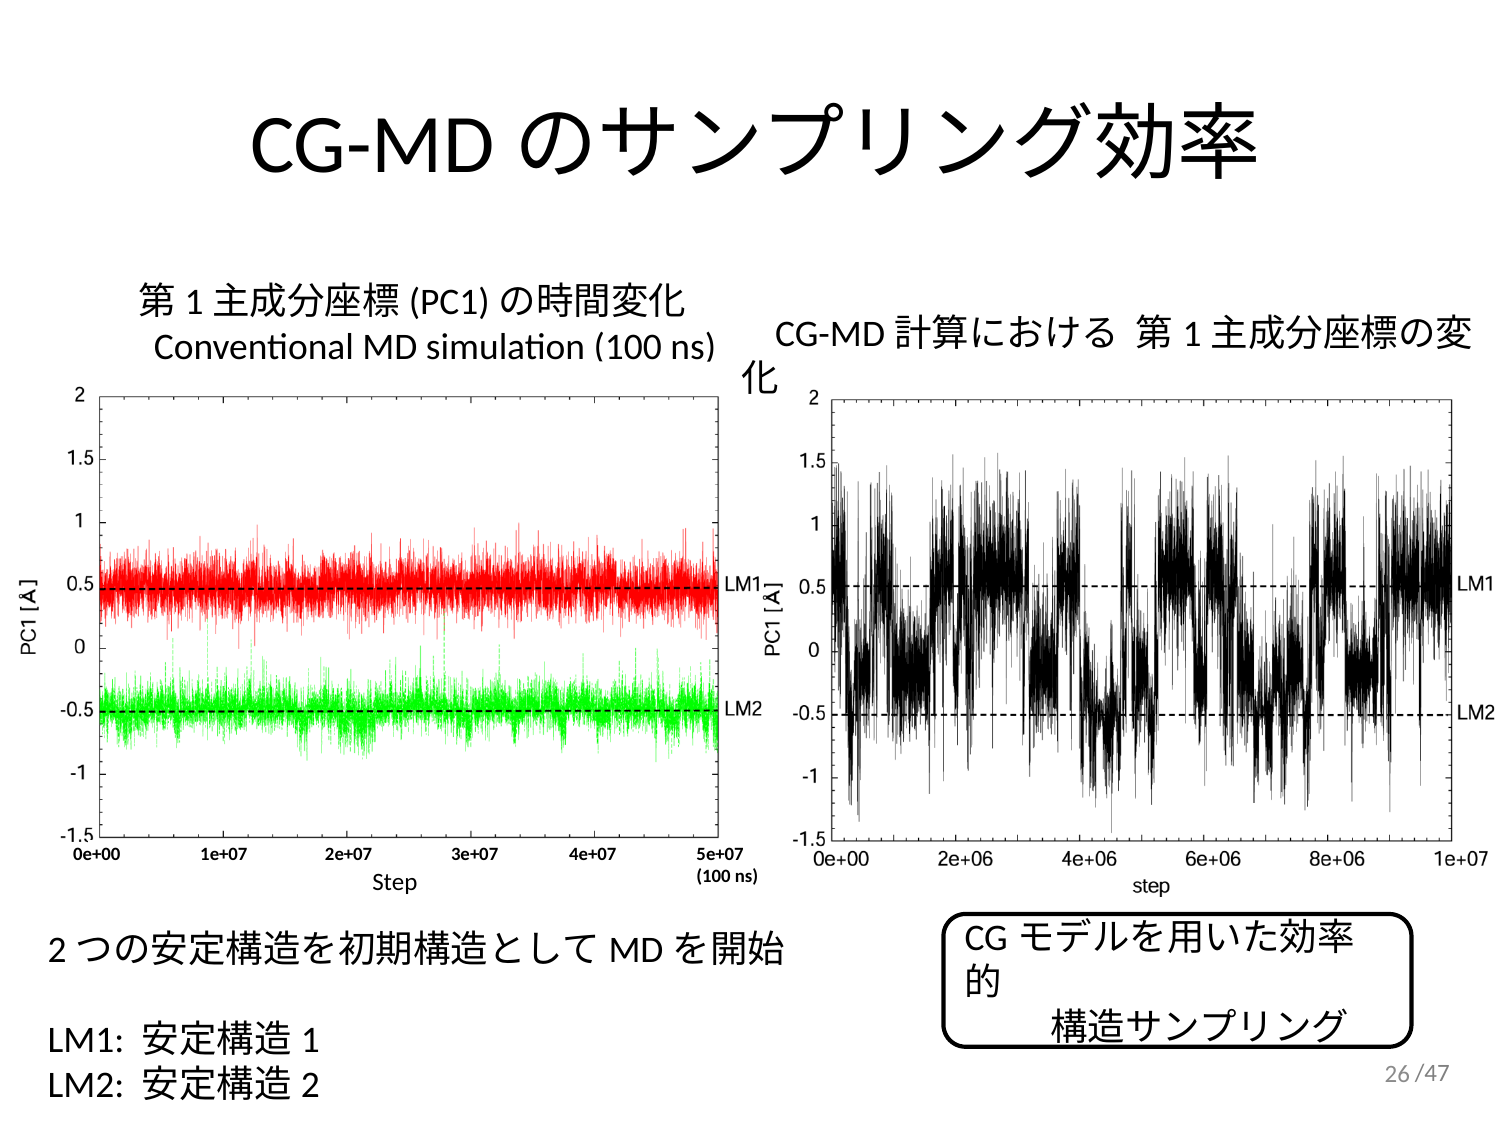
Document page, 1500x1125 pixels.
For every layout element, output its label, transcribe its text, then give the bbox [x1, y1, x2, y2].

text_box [0, 222, 1454, 1115]
text_box CG-MD計算における 第1主成分座標の変化 [1458, 301, 1498, 389]
title CG-MDのサンプリング効率 [41, 35, 1471, 244]
picture [762, 388, 1495, 897]
